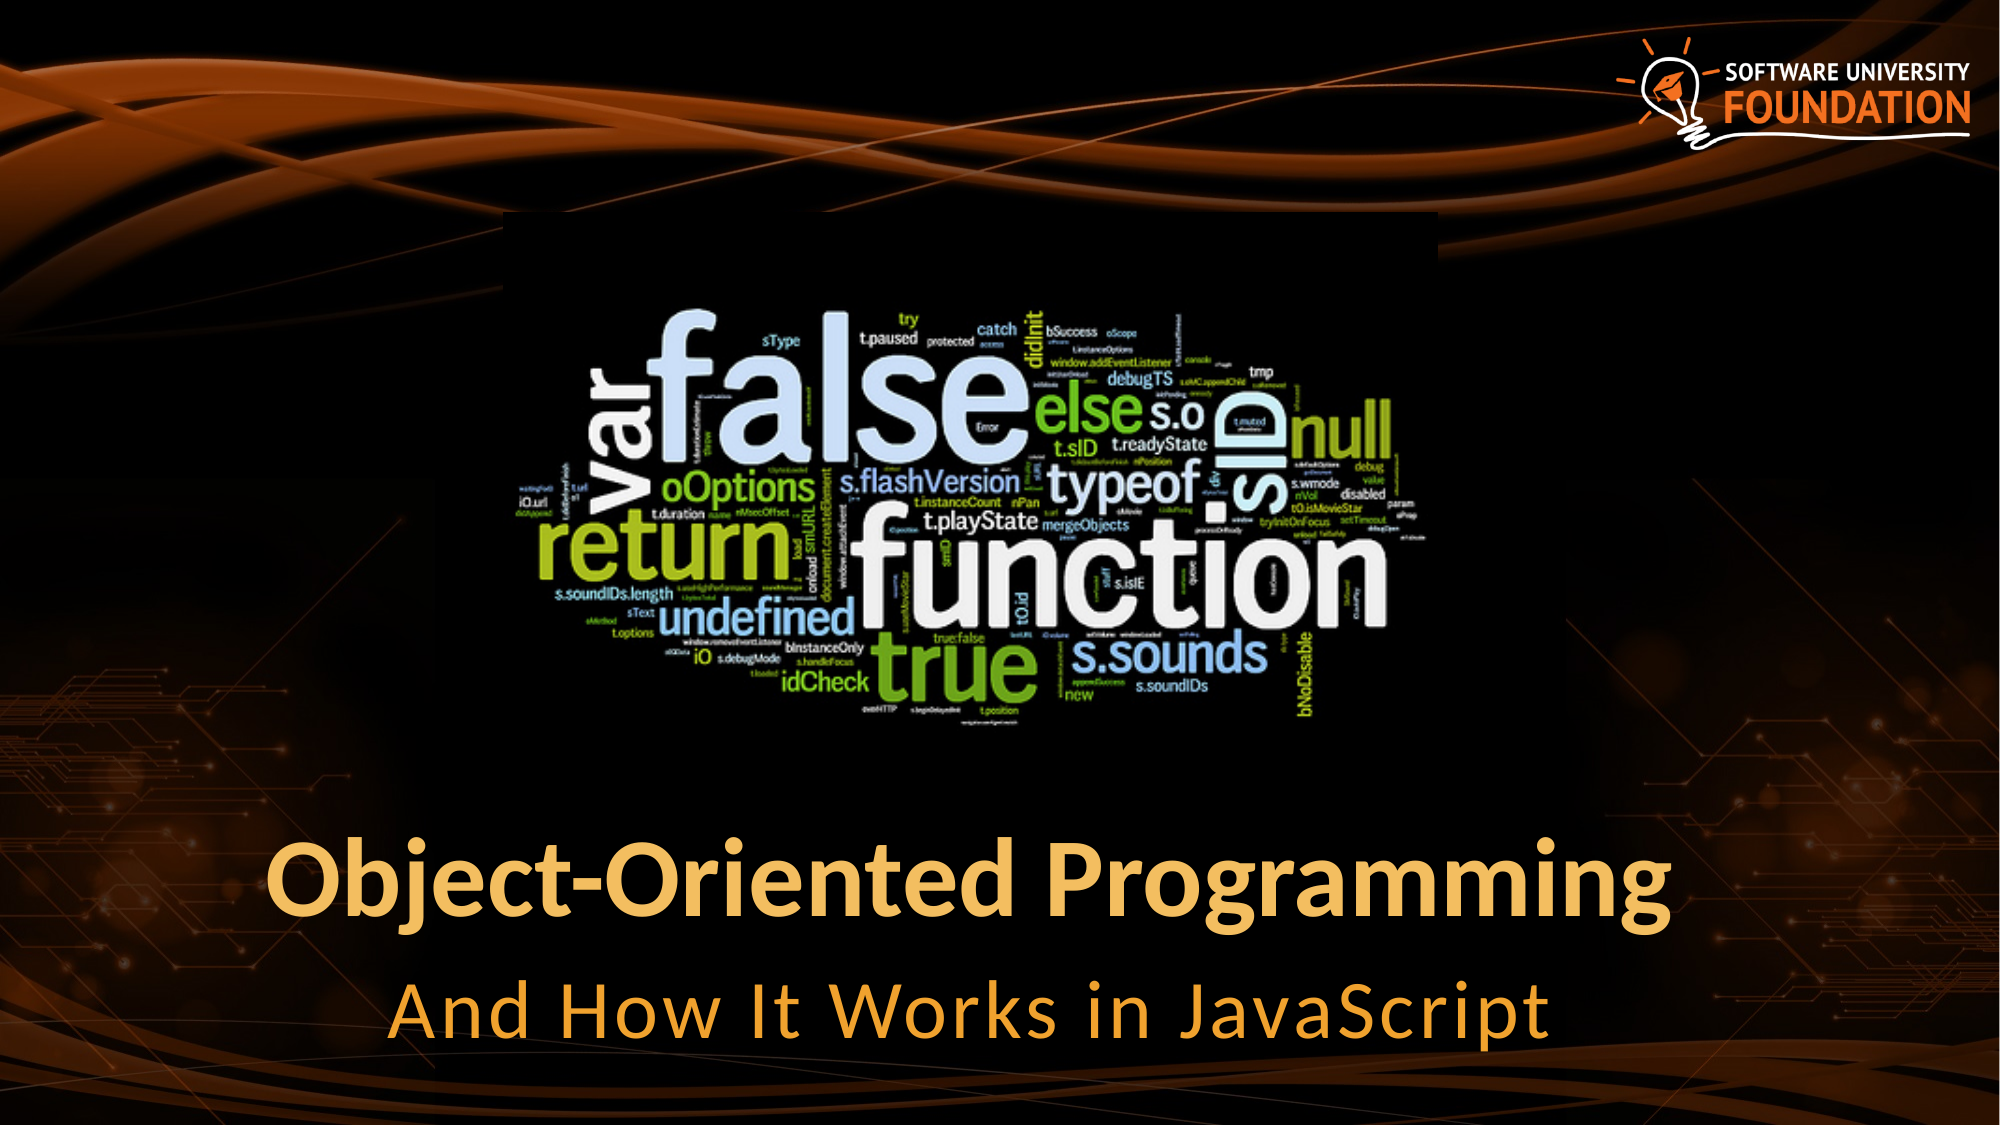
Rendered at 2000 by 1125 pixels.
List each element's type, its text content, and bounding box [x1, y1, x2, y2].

title Object-Oriented Programming [237, 812, 1704, 944]
picture [0, 0, 2000, 1125]
list And How It Works in JavaScript [237, 944, 1704, 1062]
